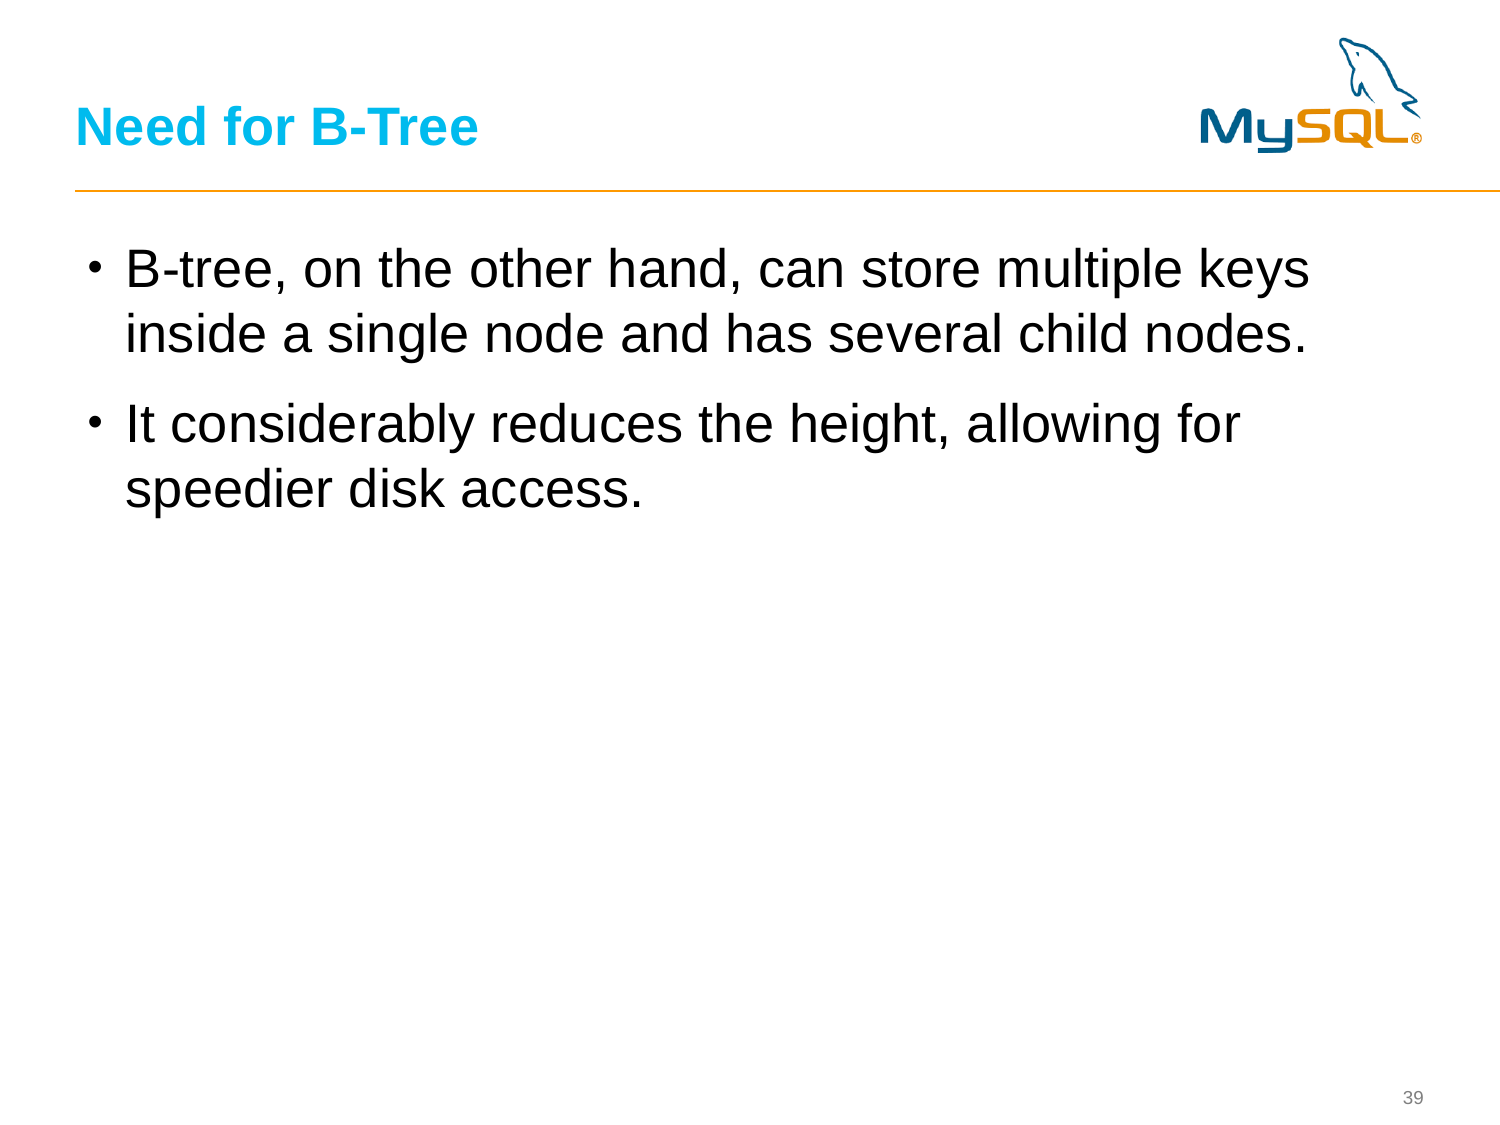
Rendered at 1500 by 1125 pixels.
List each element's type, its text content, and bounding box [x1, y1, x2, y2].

list B-tree, on the other hand, can store multiple keys inside a single node and has several child nodes. It considerably reduces the height, allowing for speedier disk access. [87, 233, 1438, 1025]
title Need for B-Tree [75, 27, 1422, 157]
